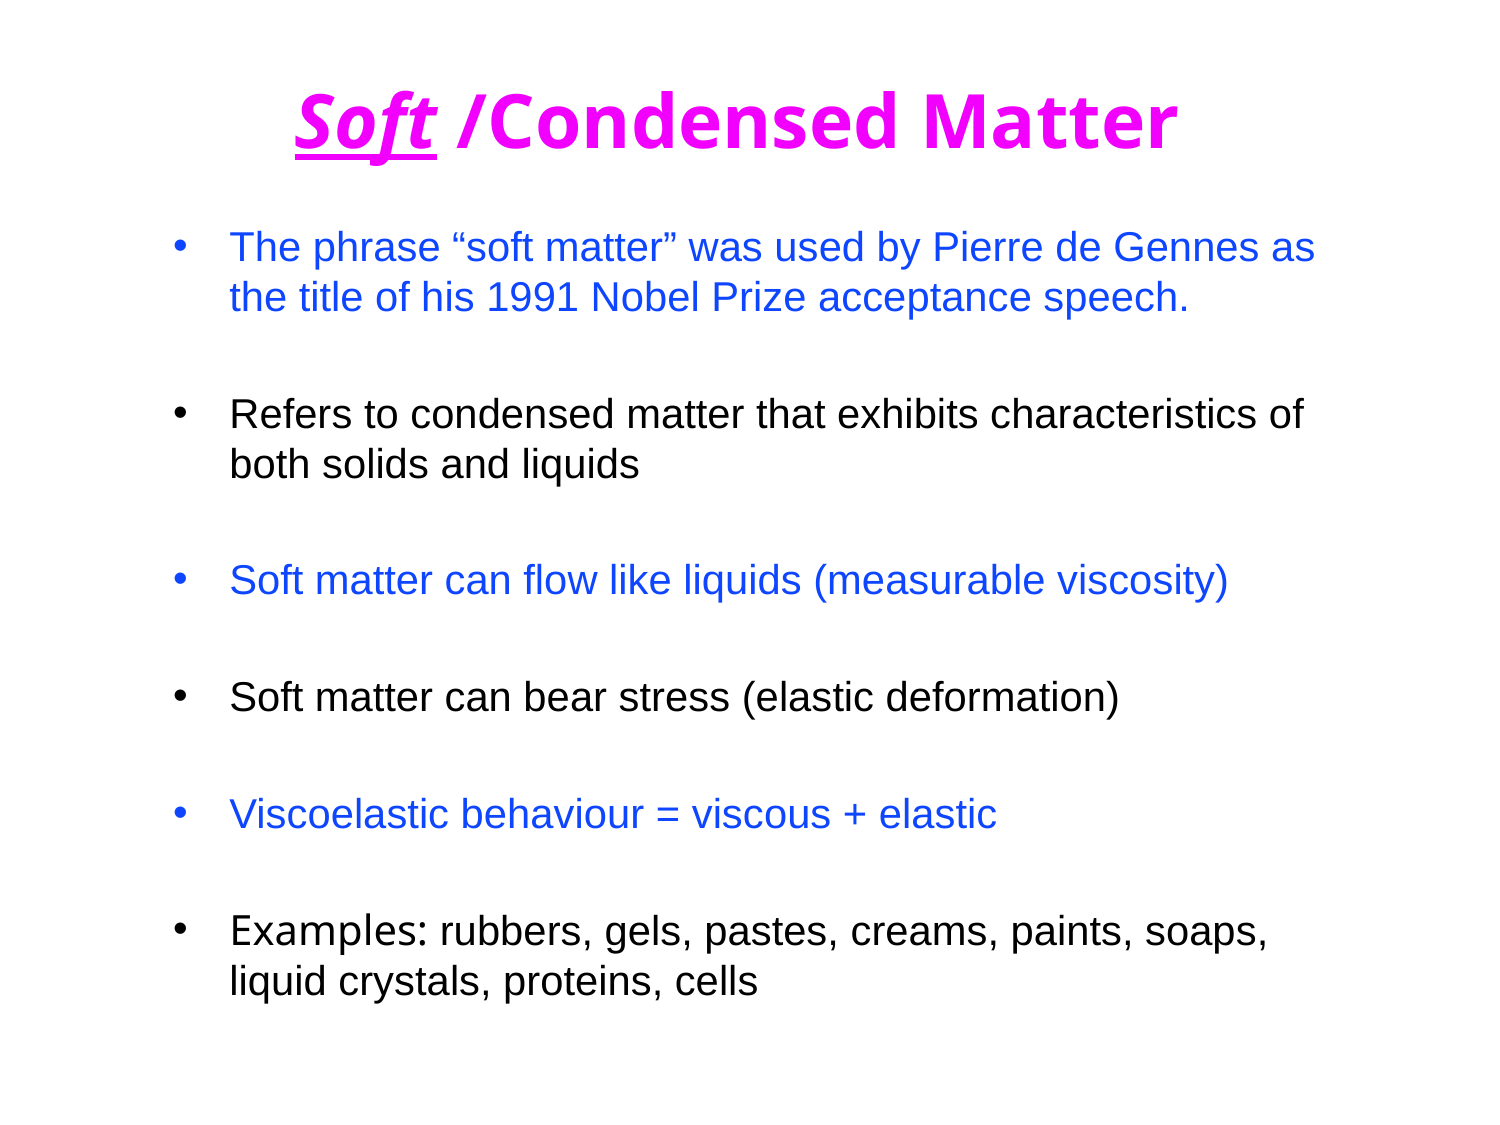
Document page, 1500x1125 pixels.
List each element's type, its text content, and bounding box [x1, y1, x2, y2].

title Soft /Condensed Matter [99, 24, 1375, 213]
list The phrase “soft matter” was used by Pierre de Gennes as the title of his 1991 Nobel Prize acceptance speech. Refers to condensed matter that exhibits characteristics of both solids and liquids Soft matter can flow like liquids (measurable viscosity) Soft matter can bear stress (elastic deformation) Viscoelastic behaviour = viscous + elastic Examples: rubbers, gels, pastes, creams, paints, soaps, liquid crystals, proteins, cells [158, 212, 1375, 1071]
